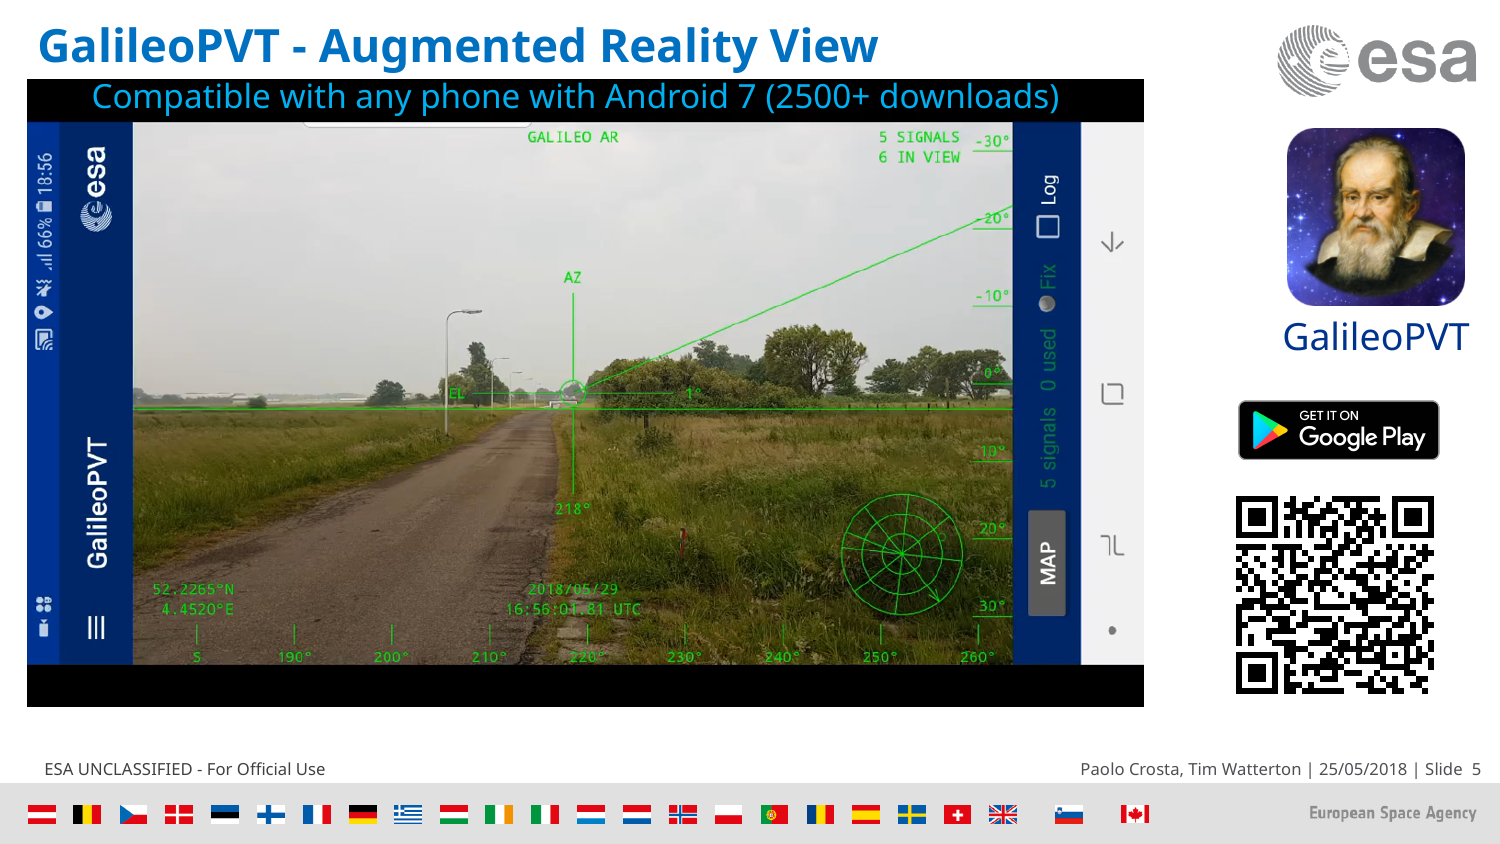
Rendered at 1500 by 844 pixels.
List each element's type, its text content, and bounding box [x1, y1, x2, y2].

picture [1238, 400, 1440, 460]
picture [1229, 490, 1440, 701]
text_box GalileoPVT [1251, 305, 1500, 366]
text_box Compatible with any phone with Android 7 (2500+ downloads) [76, 67, 1076, 78]
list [27, 79, 1144, 708]
picture [1287, 128, 1465, 306]
picture [0, 783, 1500, 844]
text_box GalileoPVT - Augmented Reality View [22, 9, 1200, 80]
picture [1277, 25, 1477, 109]
